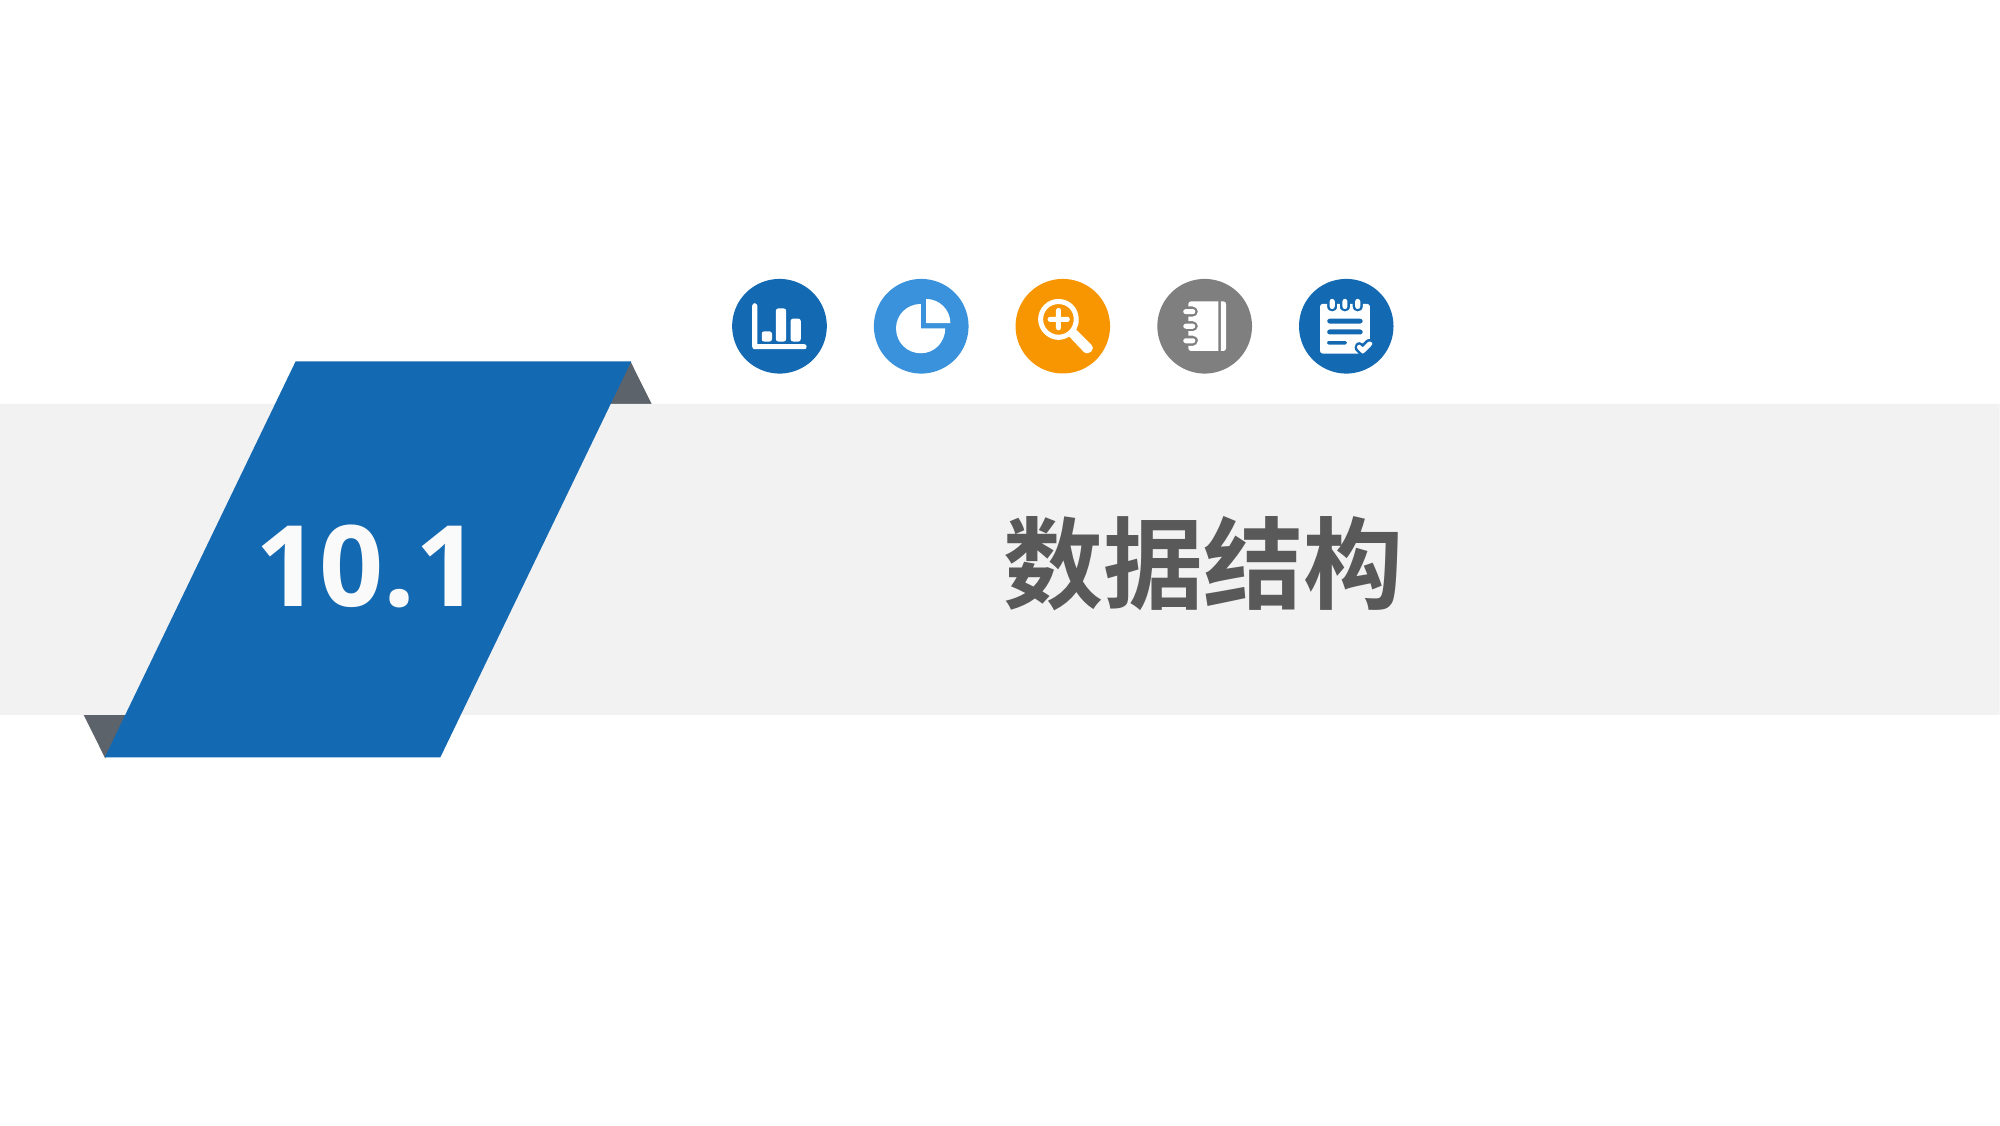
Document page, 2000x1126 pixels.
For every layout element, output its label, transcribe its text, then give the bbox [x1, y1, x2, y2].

text_box 数据结构 [651, 494, 1756, 630]
text_box 10.1 [184, 486, 551, 637]
